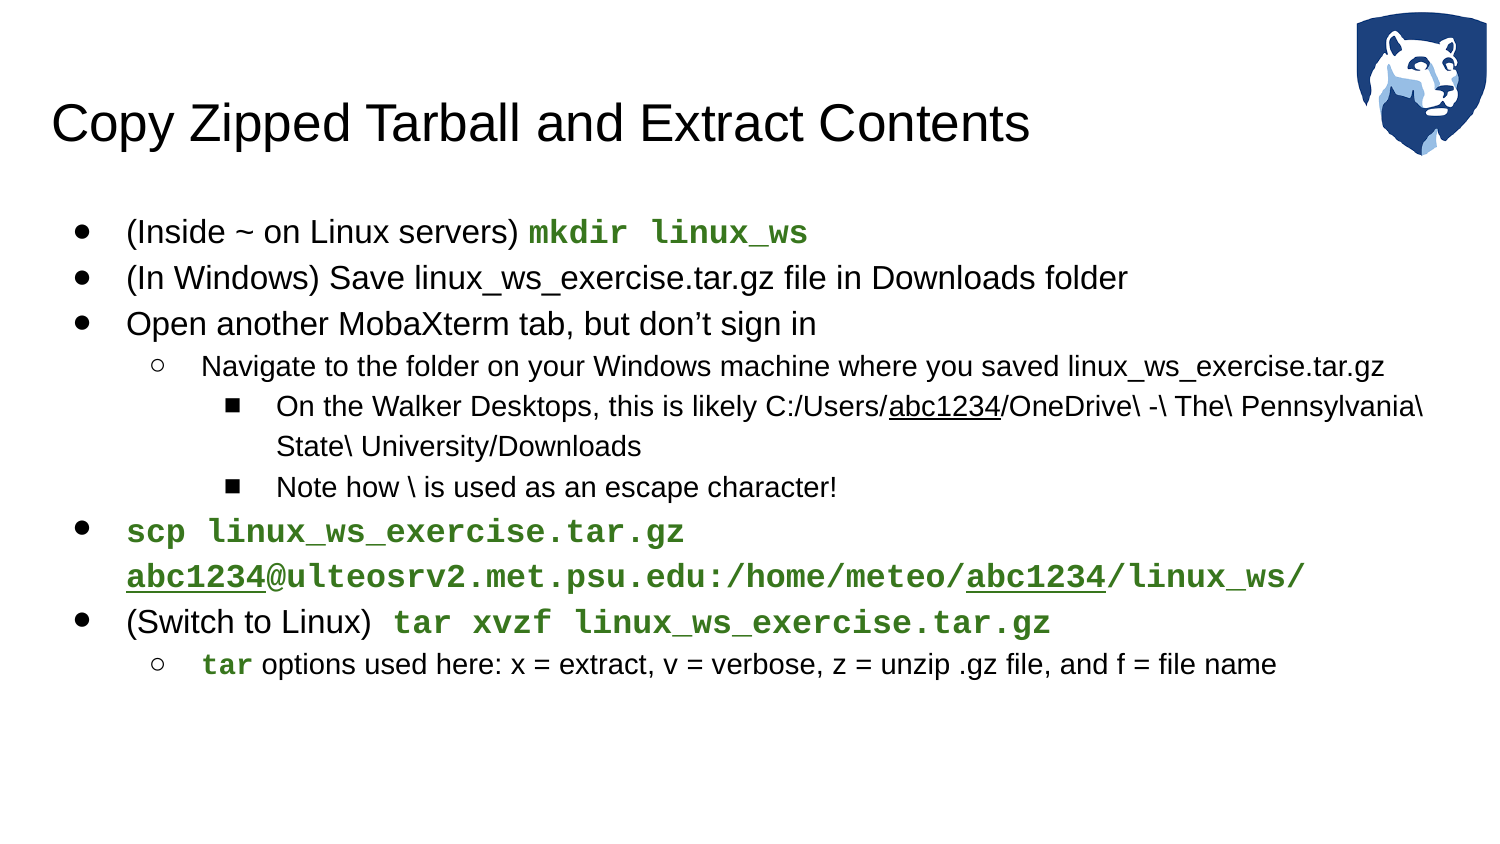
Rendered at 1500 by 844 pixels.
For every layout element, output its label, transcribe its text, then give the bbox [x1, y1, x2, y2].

picture [1347, 0, 1500, 174]
list (Inside ~ on Linux servers) mkdir linux_ws (In Windows) Save linux_ws_exercise.tar.gz file in Downloads folder Open another MobaXterm tab, but don’t sign in Navigate to the folder on your Windows machine where you saved linux_ws_exercise.tar.gz On the Walker Desktops, this is likely C:/Users/abc1234/OneDrive\ -\ The\ Pennsylvania\ State\ University/Downloads Note how \ is used as an escape character! scp linux_ws_exercise.tar.gz abc1234@ulteosrv2.met.psu.edu:/home/meteo/abc1234/linux_ws/ (Switch to Linux) tar xvzf linux_ws_exercise.tar.gz tar options used here: x = extract, v = verbose, z = unzip .gz file, and f = file name [51, 189, 1449, 750]
title Copy Zipped Tarball and Extract Contents [51, 72, 1449, 167]
